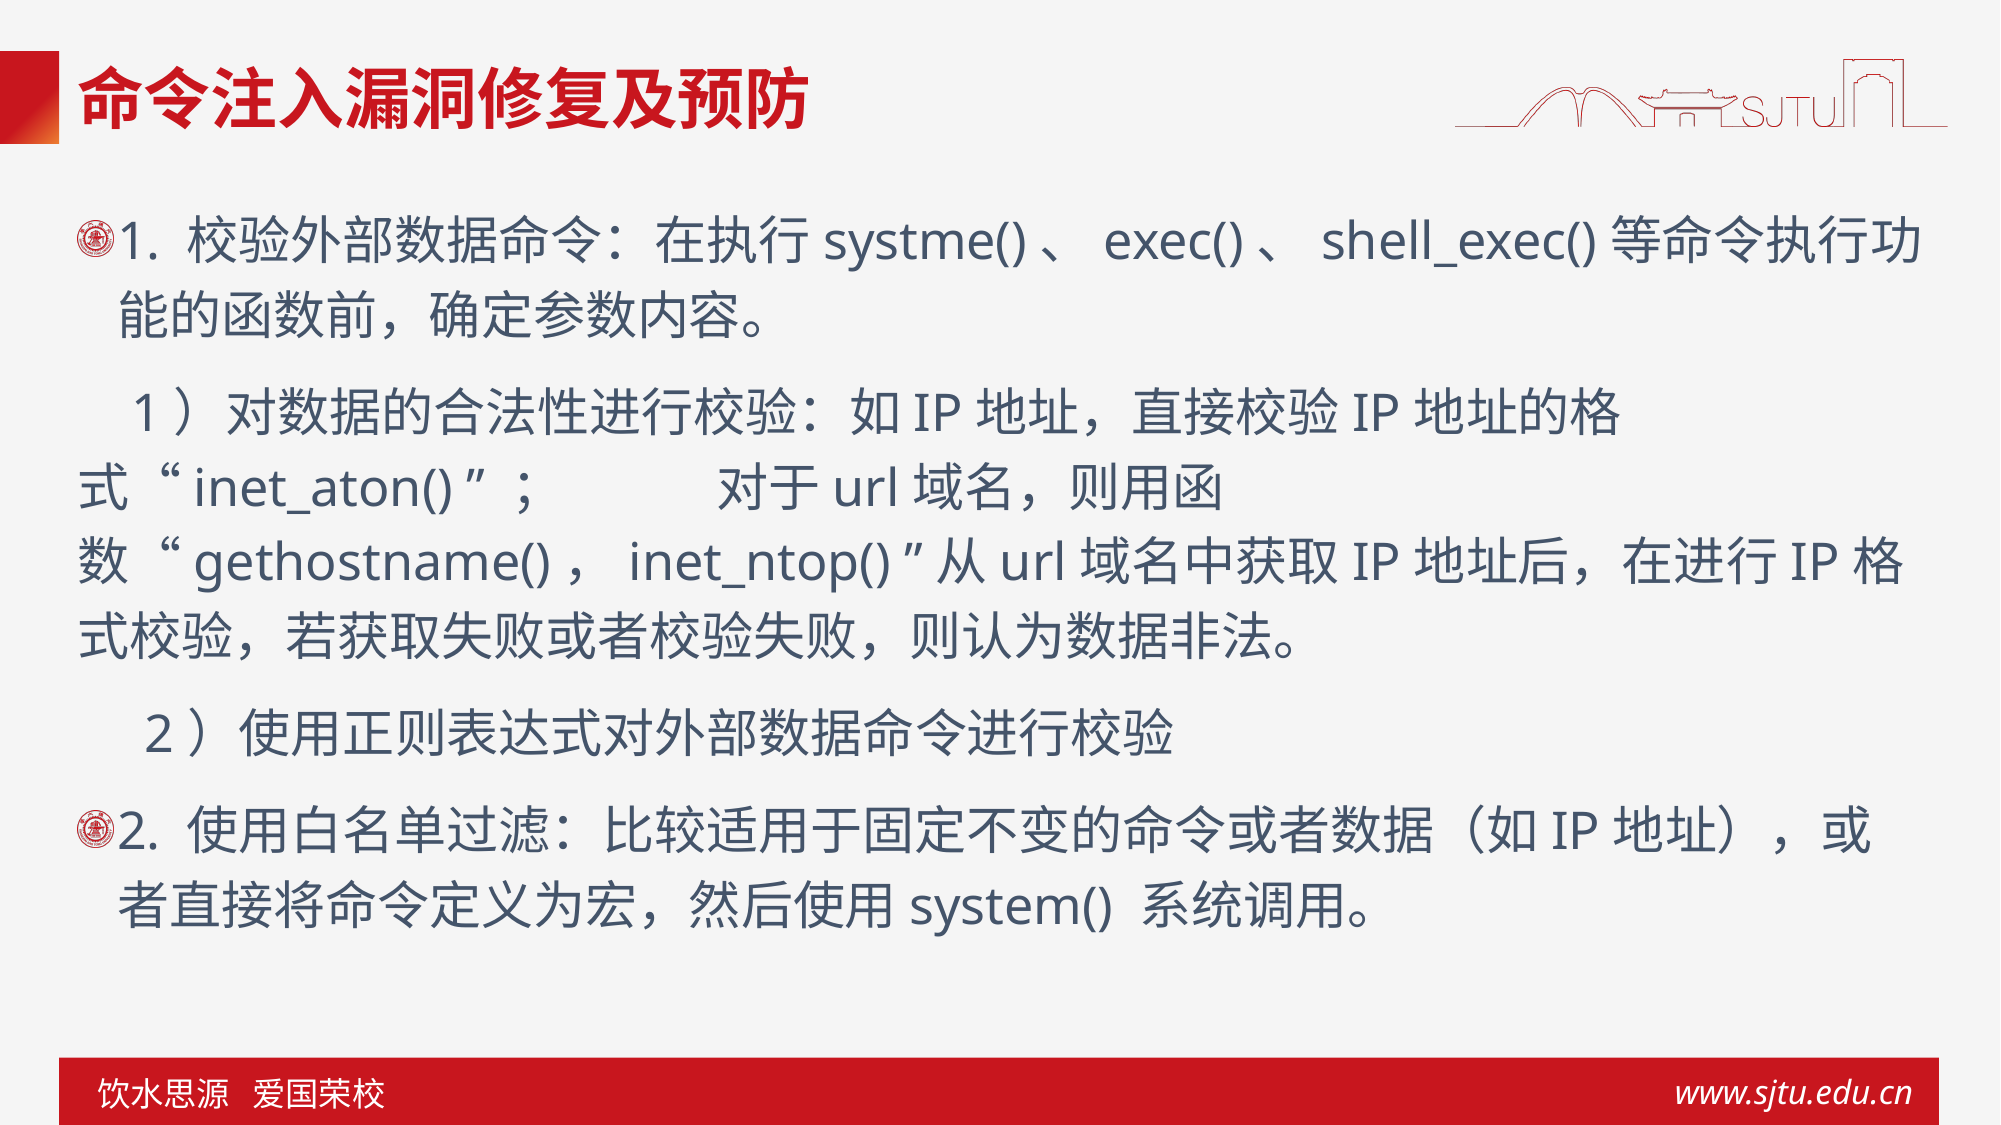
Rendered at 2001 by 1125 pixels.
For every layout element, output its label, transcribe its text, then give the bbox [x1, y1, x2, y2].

picture [1530, 59, 1948, 127]
picture [77, 810, 114, 848]
title 命令注入漏洞修复及预防 [62, 43, 1530, 152]
picture [77, 220, 114, 257]
list 1. 校验外部数据命令：在执行systme()、exec()、shell_exec()等命令执行功能的函数前，确定参数内容。 1）对数据的合法性进行校验：如IP地址，直接校验IP地址的格式“inet_aton() ” ； 对于url域名，则用函数“gethostname()，inet_ntop() ”从url域名中获取IP地址后，在进行IP格式校验，若获取失败或者校验失败，则认为数据非法。 2）使用正则表达式对外部数据命令进行校验 2. 使用白名单过滤：比较适用于固定不变的命令或者数据（如IP地址），或者直接将命令定义为宏，然后使用system() 系统调用。 [62, 187, 1938, 1007]
